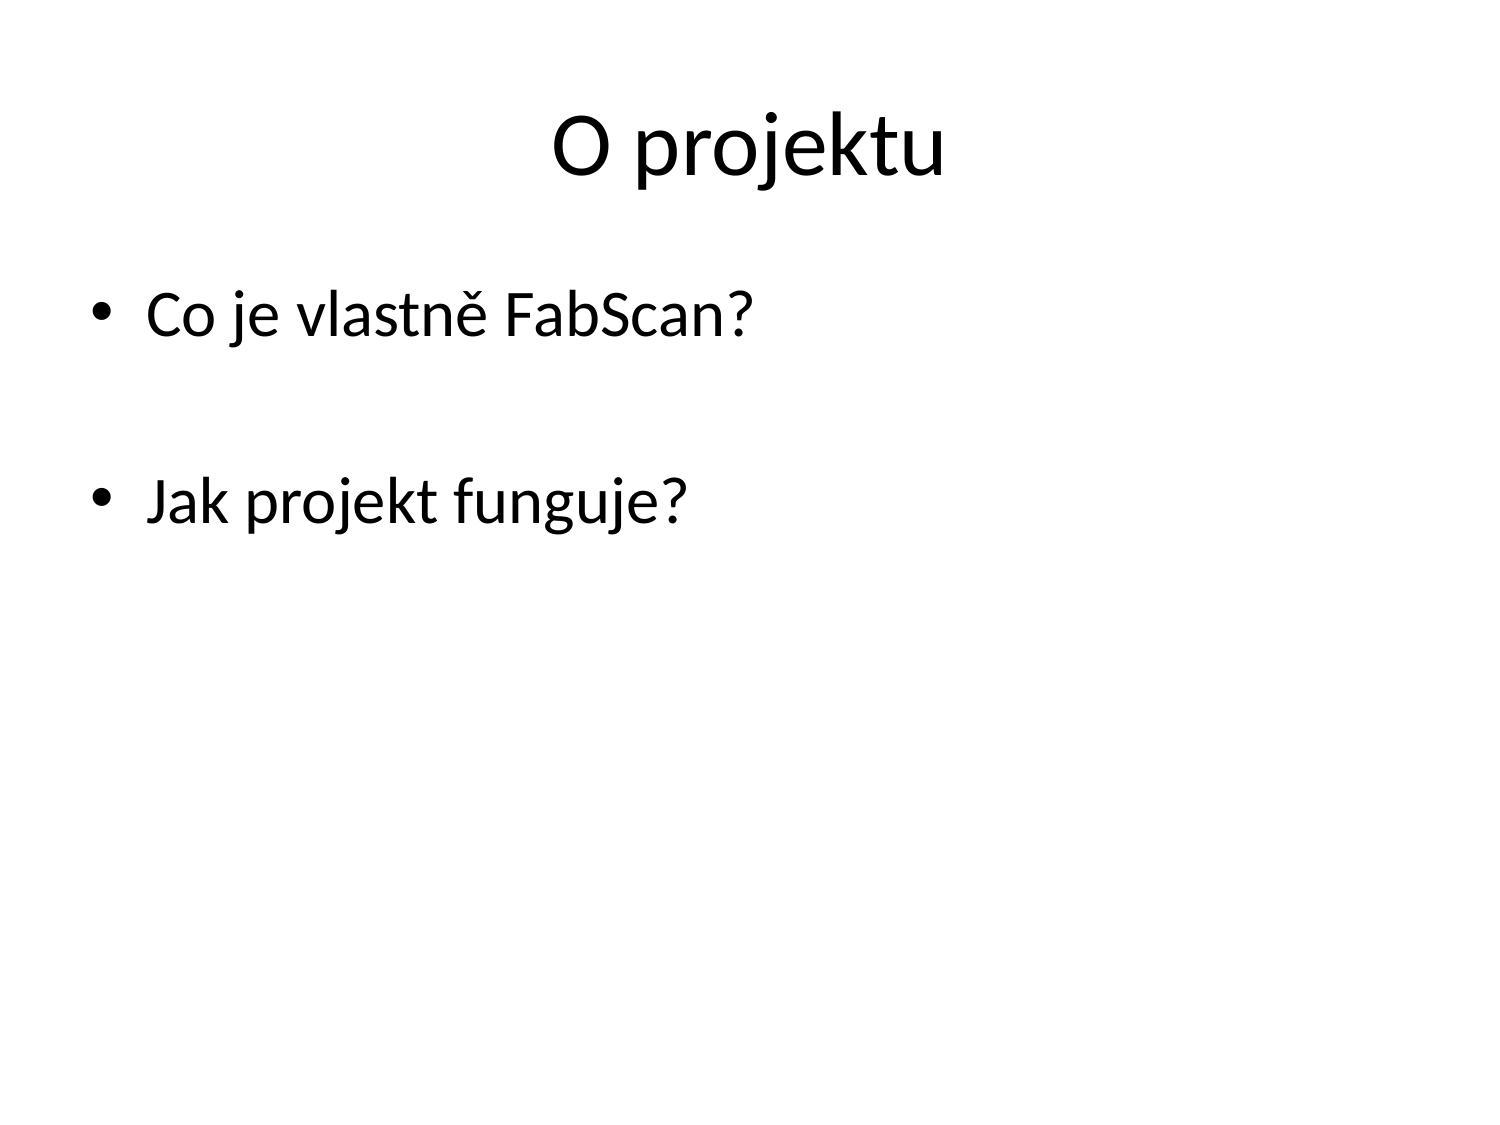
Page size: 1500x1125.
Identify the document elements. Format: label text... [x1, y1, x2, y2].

list Co je vlastně FabScan? Jak projekt funguje? [75, 262, 1425, 1005]
title O projektu [75, 45, 1425, 233]
